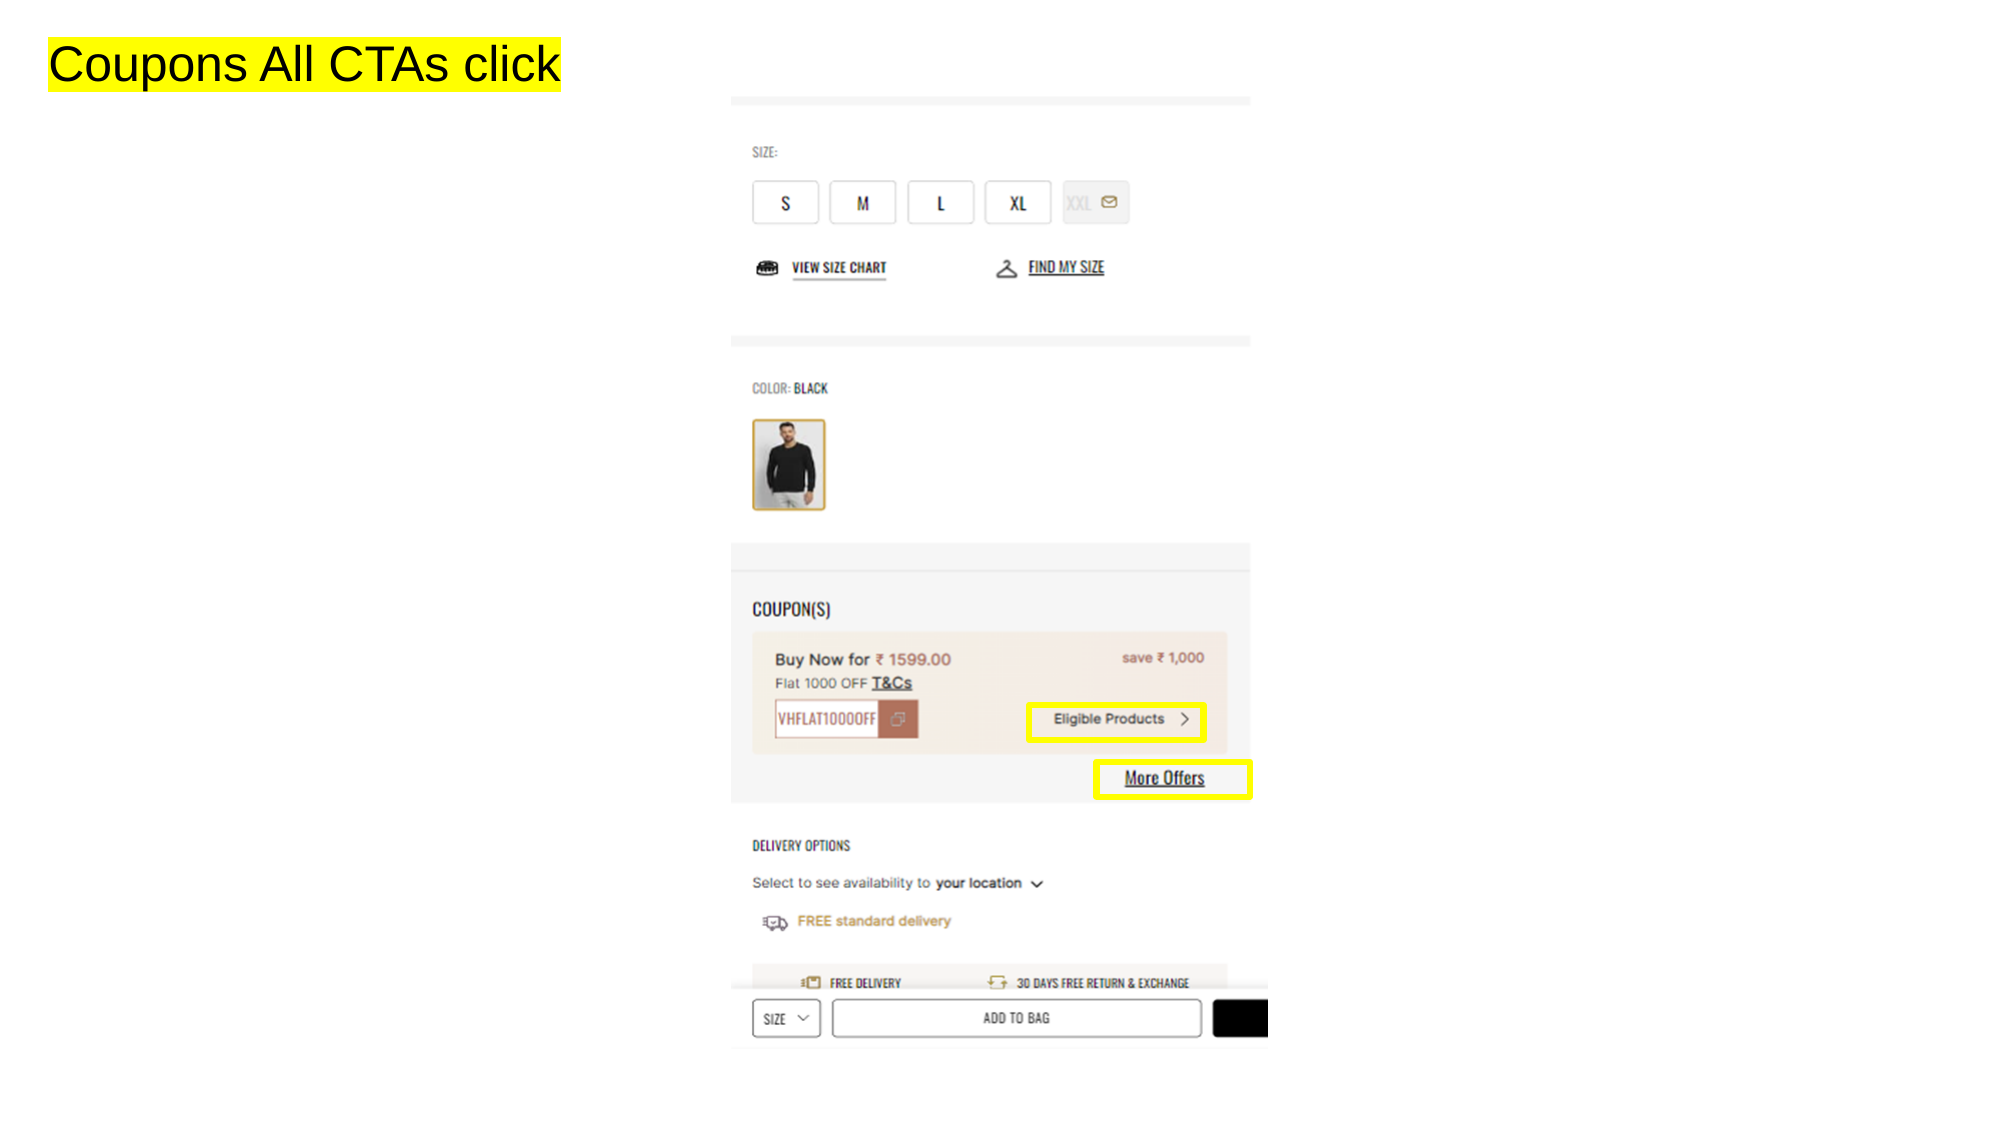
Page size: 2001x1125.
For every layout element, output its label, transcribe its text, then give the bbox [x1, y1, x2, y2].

picture [731, 76, 1269, 1049]
text_box Coupons All CTAs click [33, 24, 1030, 100]
